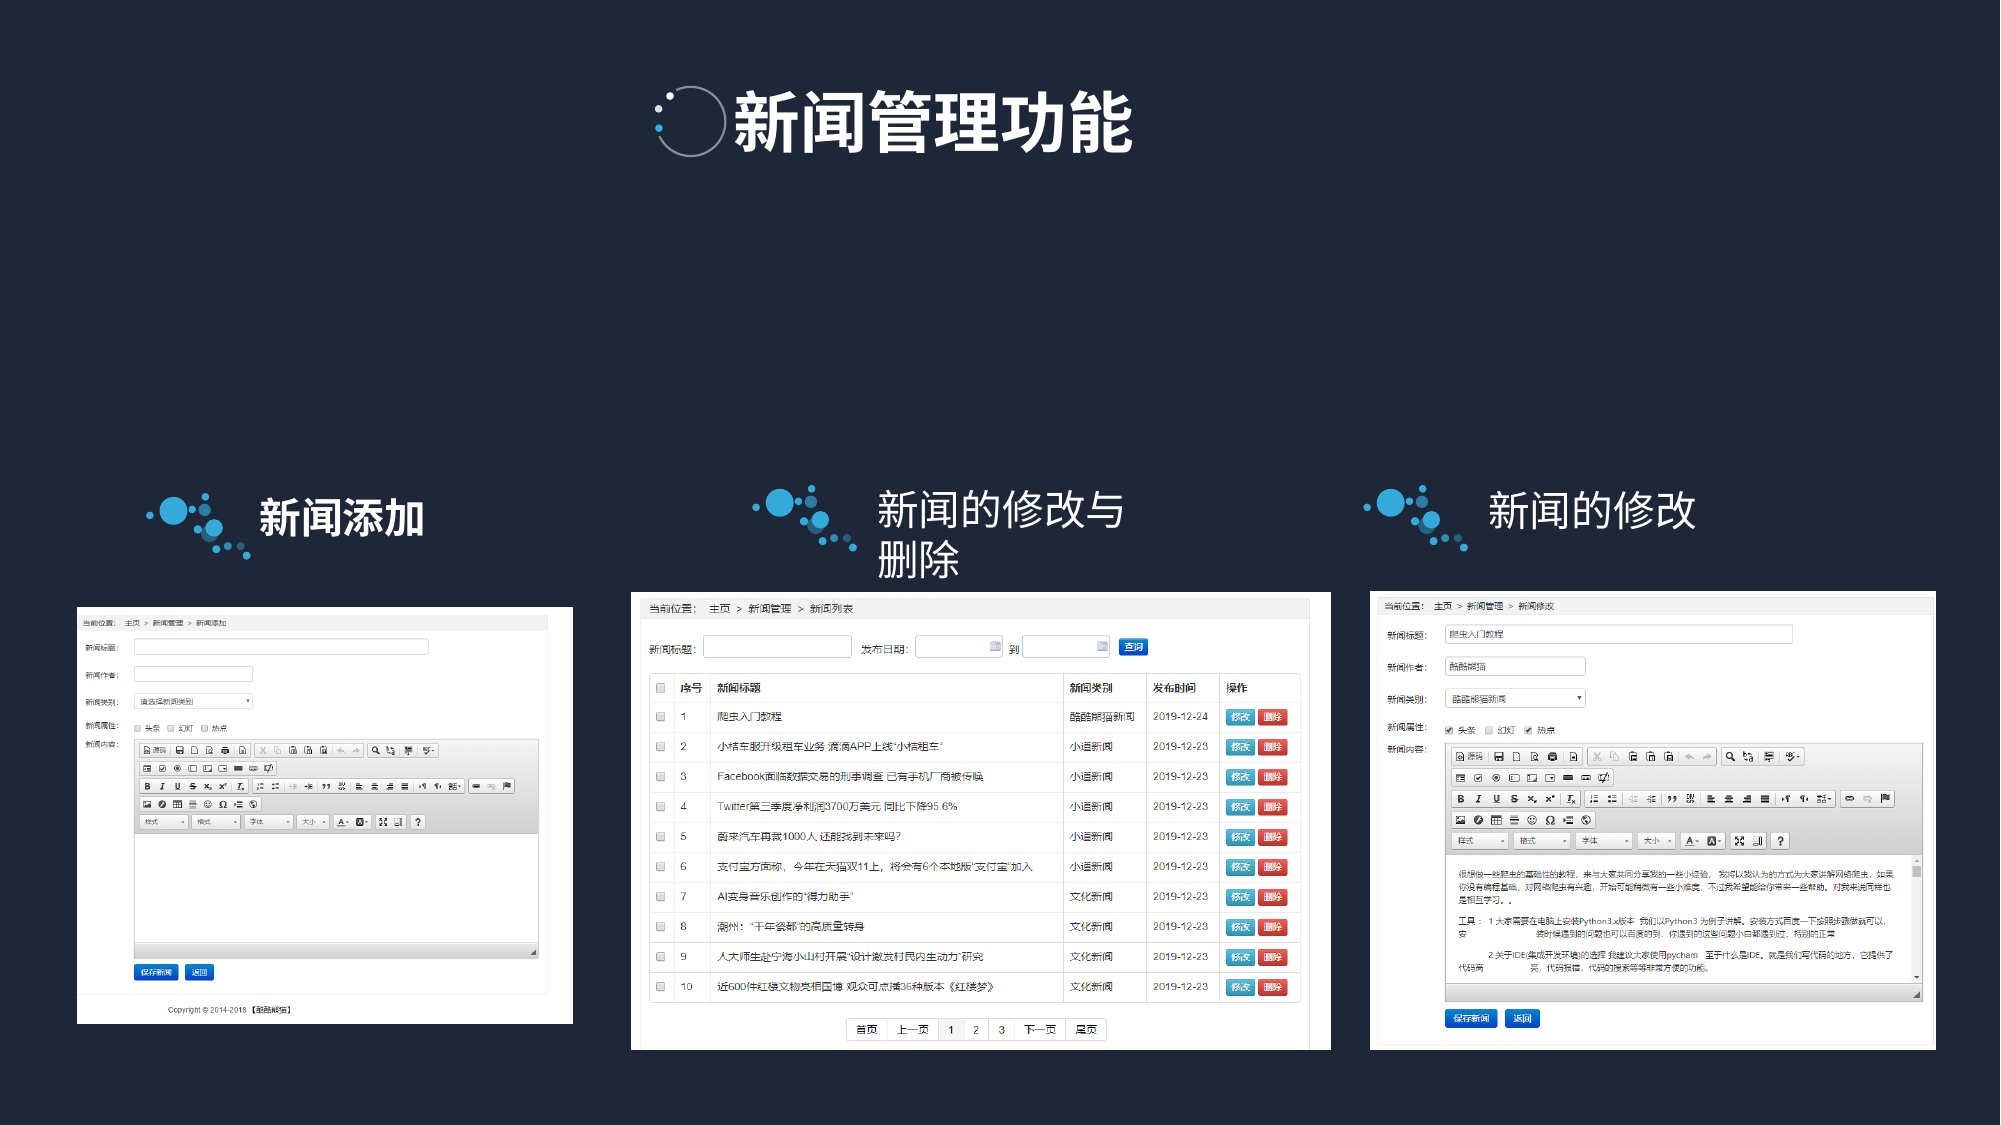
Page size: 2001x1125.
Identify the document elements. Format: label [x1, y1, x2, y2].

picture [77, 607, 573, 1024]
text_box [1363, 476, 1778, 552]
picture [1370, 591, 1936, 1050]
text_box [132, 484, 549, 607]
text_box [752, 476, 1167, 592]
text_box [654, 73, 1346, 170]
picture [631, 592, 1331, 1050]
